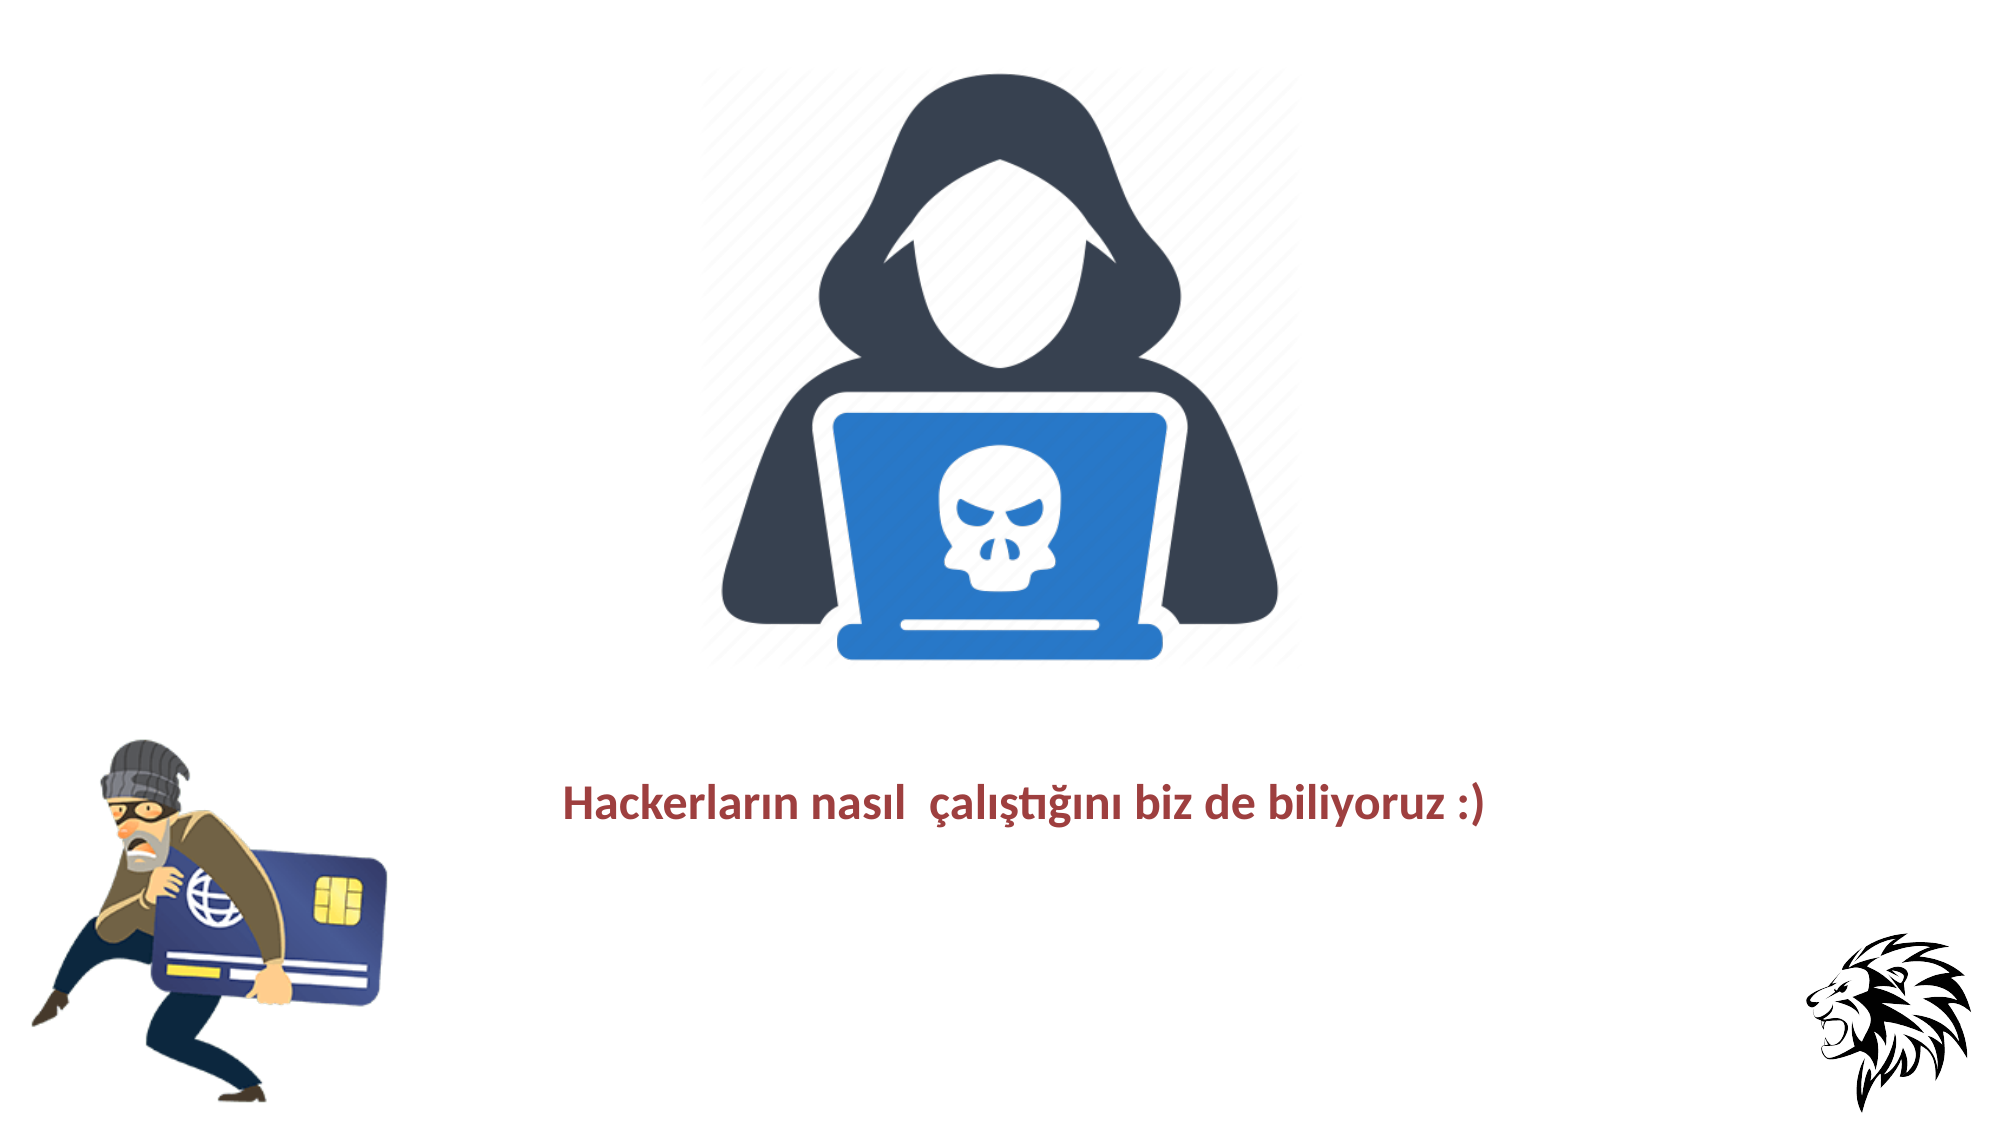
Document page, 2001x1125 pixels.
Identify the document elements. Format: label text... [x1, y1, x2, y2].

picture [698, 65, 1302, 669]
picture [1794, 921, 1985, 1125]
text_box Hackerların nasıl çalıştığını biz de biliyoruz :) [547, 762, 1585, 838]
picture [15, 726, 406, 1118]
